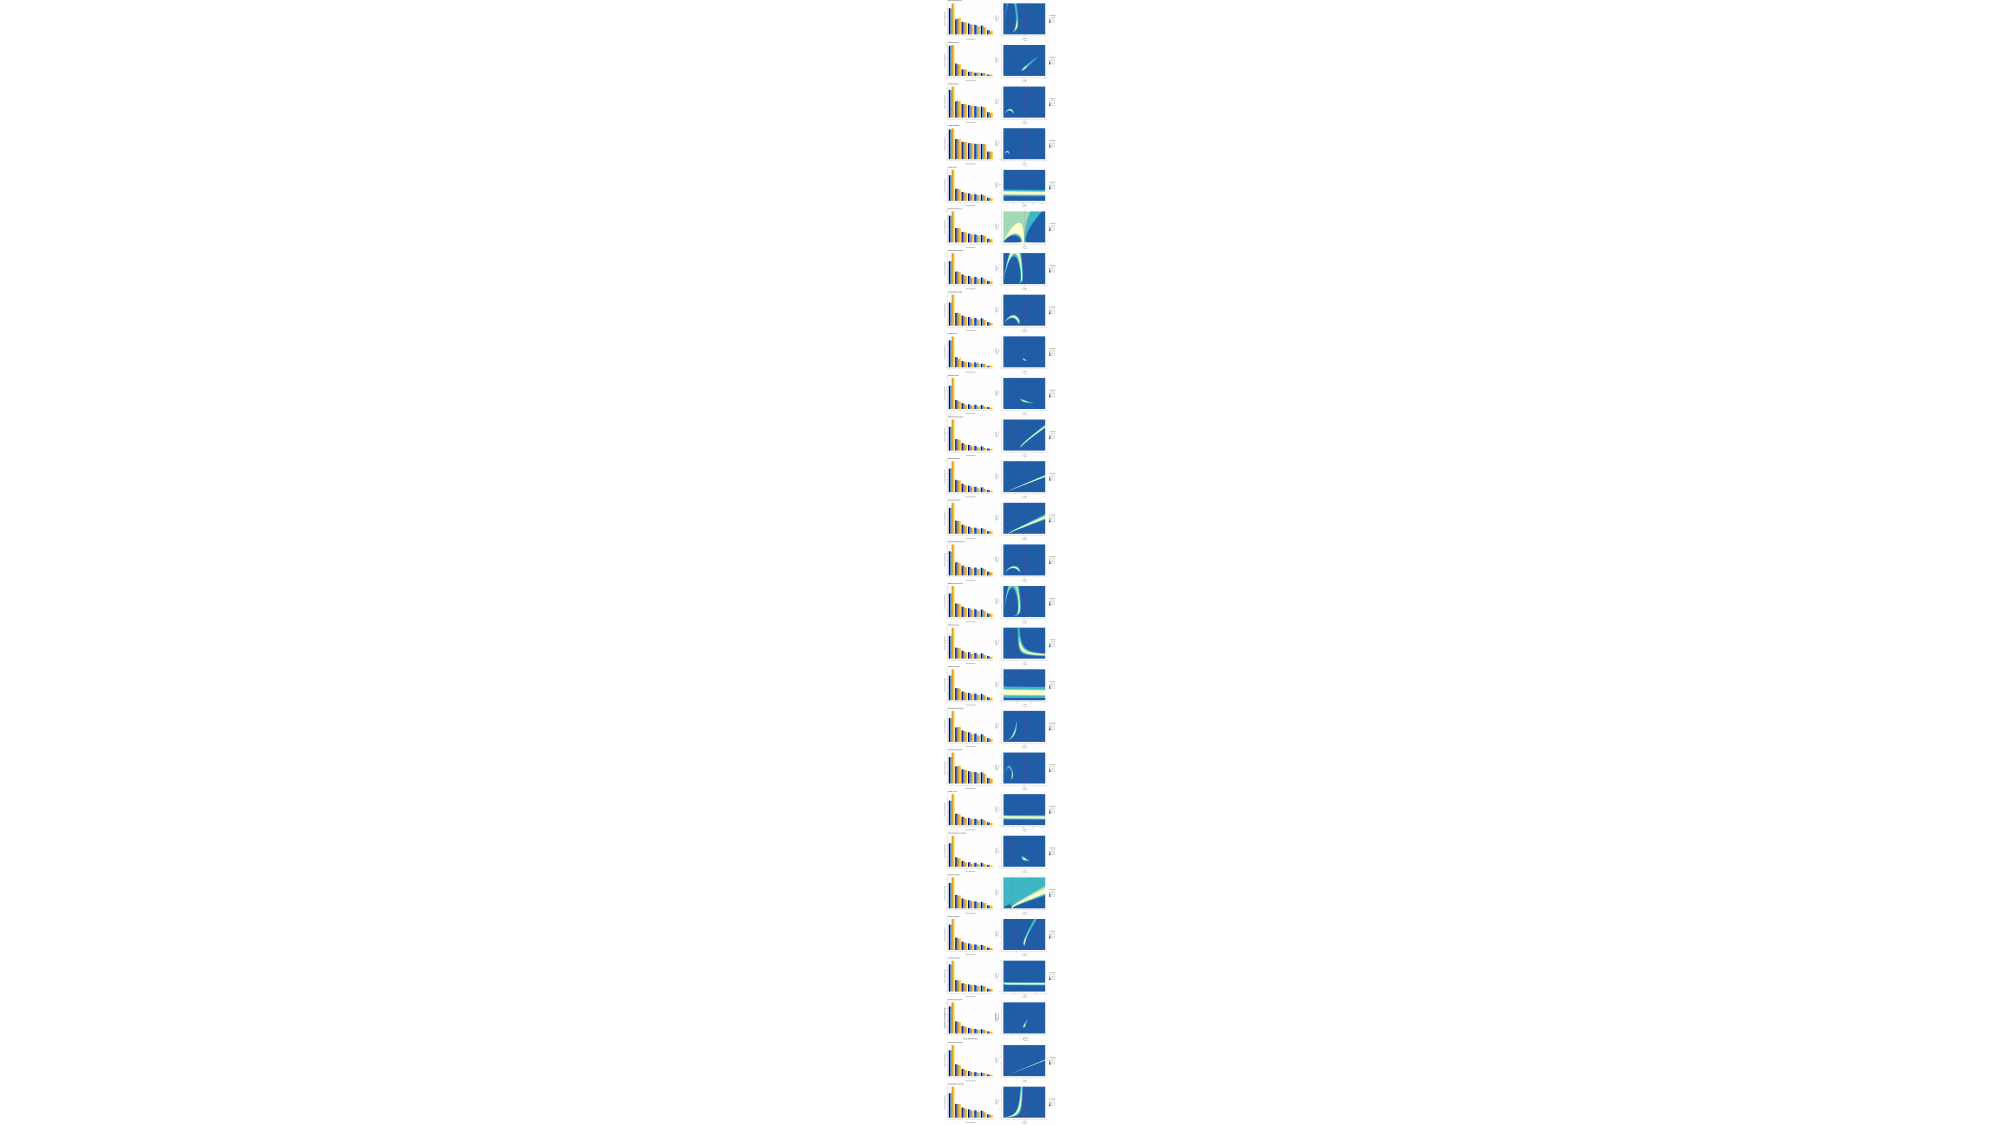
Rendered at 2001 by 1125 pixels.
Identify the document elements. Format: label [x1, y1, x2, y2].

picture [943, 0, 1057, 1125]
